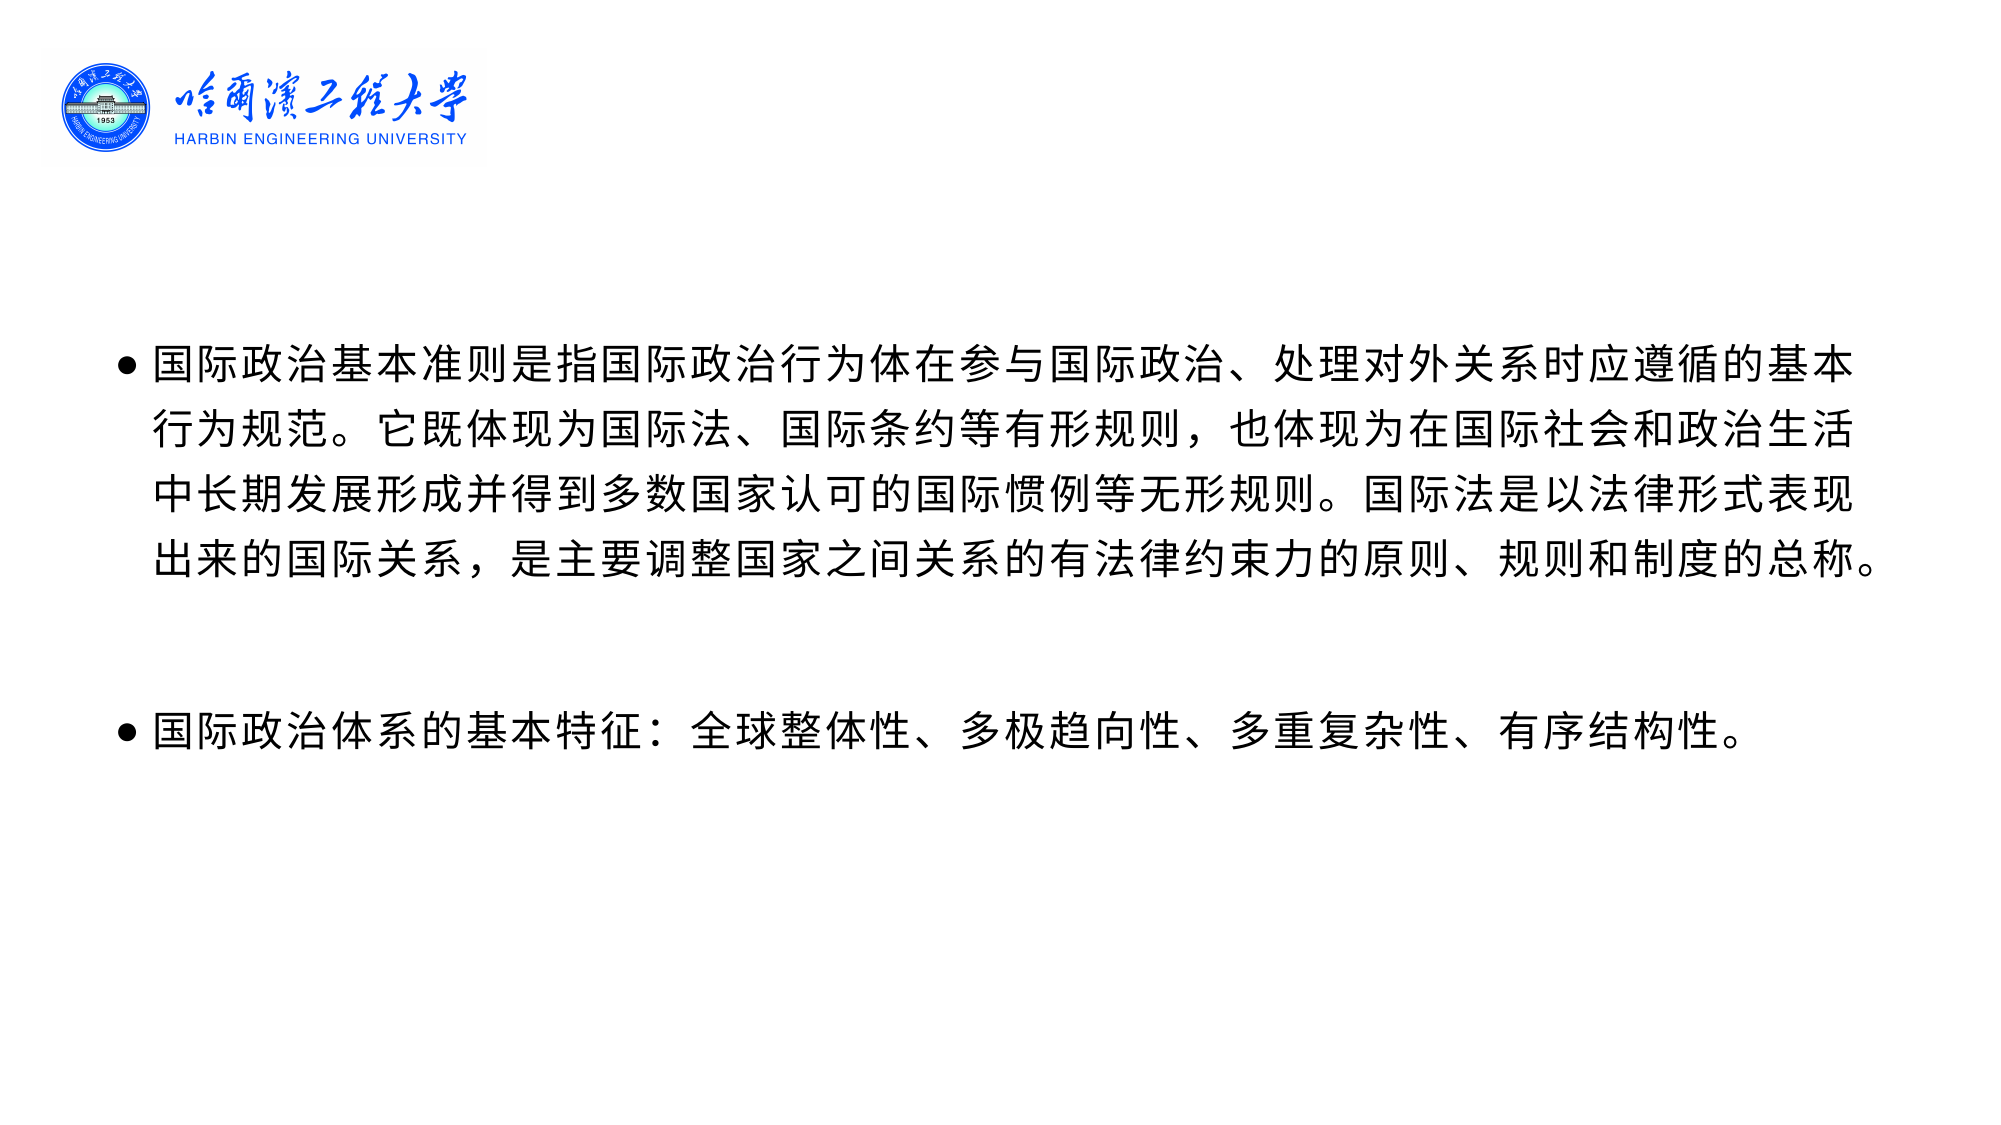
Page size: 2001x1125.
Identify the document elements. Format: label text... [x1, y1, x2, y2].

list 国际政治基本准则是指国际政治行为体在参与国际政治、处理对外关系时应遵循的基本行为规范。它既体现为国际法、国际条约等有形规则，也体现为在国际社会和政治生活中长期发展形成并得到多数国家认可的国际惯例等无形规则。国际法是以法律形式表现出来的国际关系，是主要调整国家之间关系的有法律约束力的原则、规则和制度的总称。 国际政治体系的基本特征：全球整体性、多极趋向性、多重复杂性、有序结构性。 [99, 244, 1900, 1026]
picture [40, 47, 487, 168]
